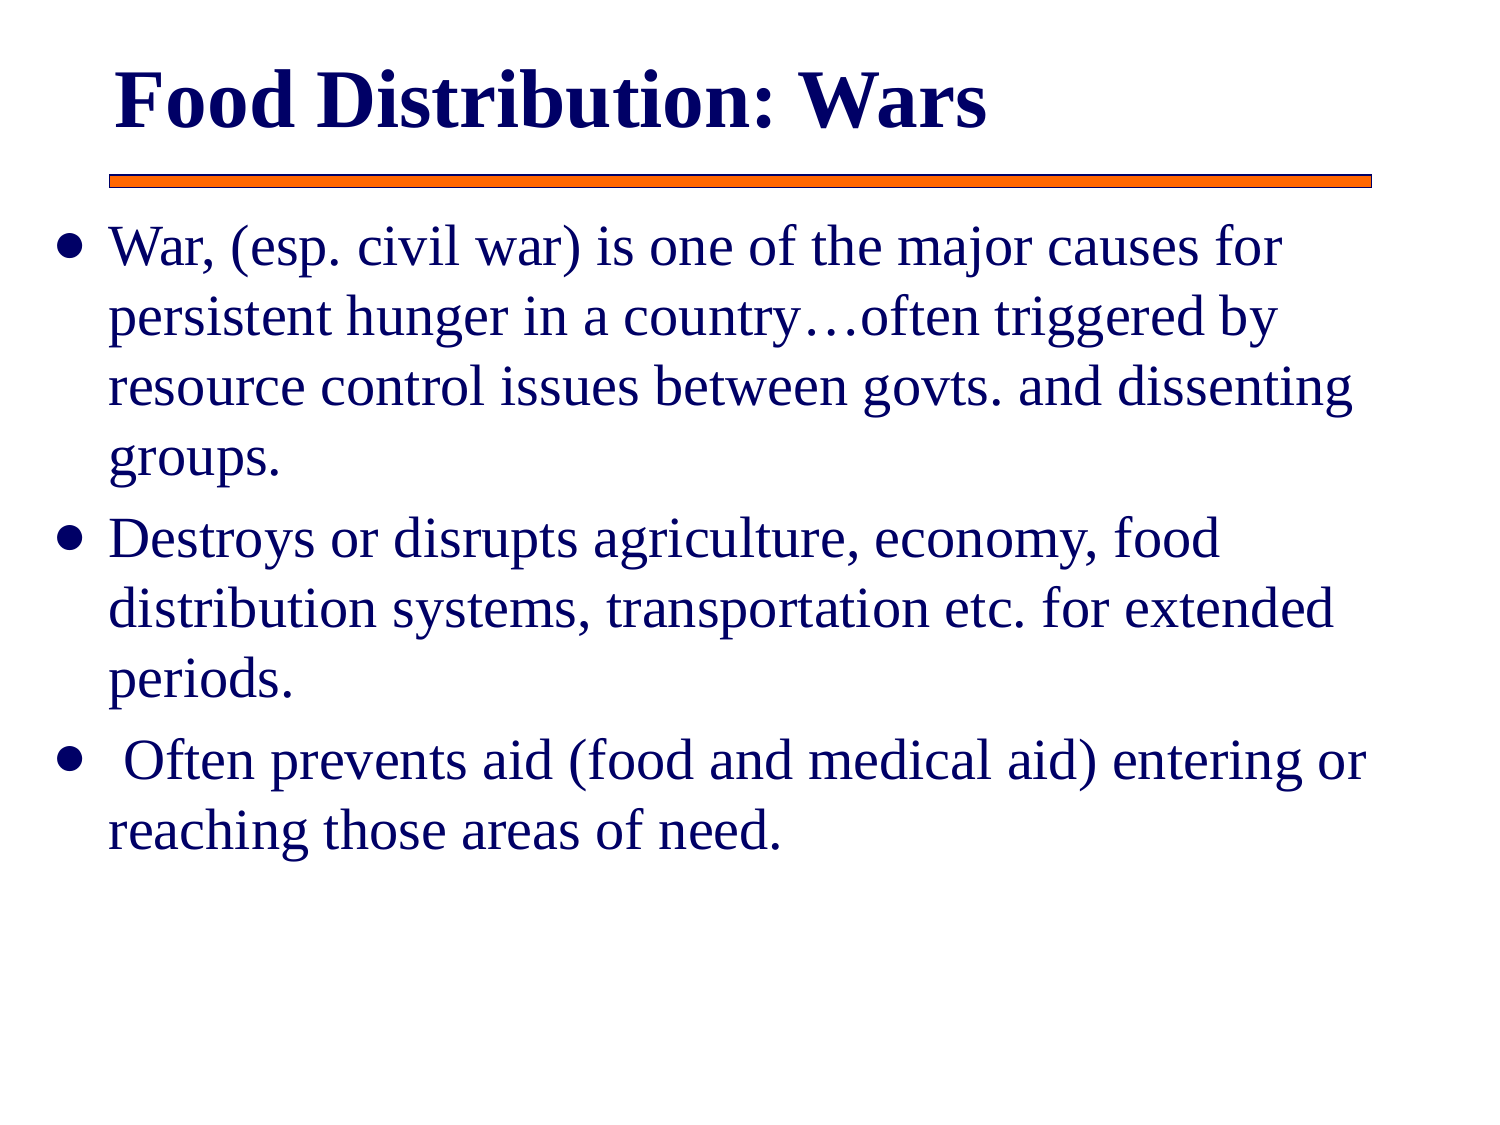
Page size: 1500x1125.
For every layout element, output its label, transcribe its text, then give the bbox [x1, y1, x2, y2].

list War, (esp. civil war) is one of the major causes for persistent hunger in a country…often triggered by resource control issues between govts. and dissenting groups. Destroys or disrupts agriculture, economy, food distribution systems, transportation etc. for extended periods. Often prevents aid (food and medical aid) entering or reaching those areas of need. [37, 200, 1438, 888]
title Food Distribution: Wars [99, 12, 1375, 175]
